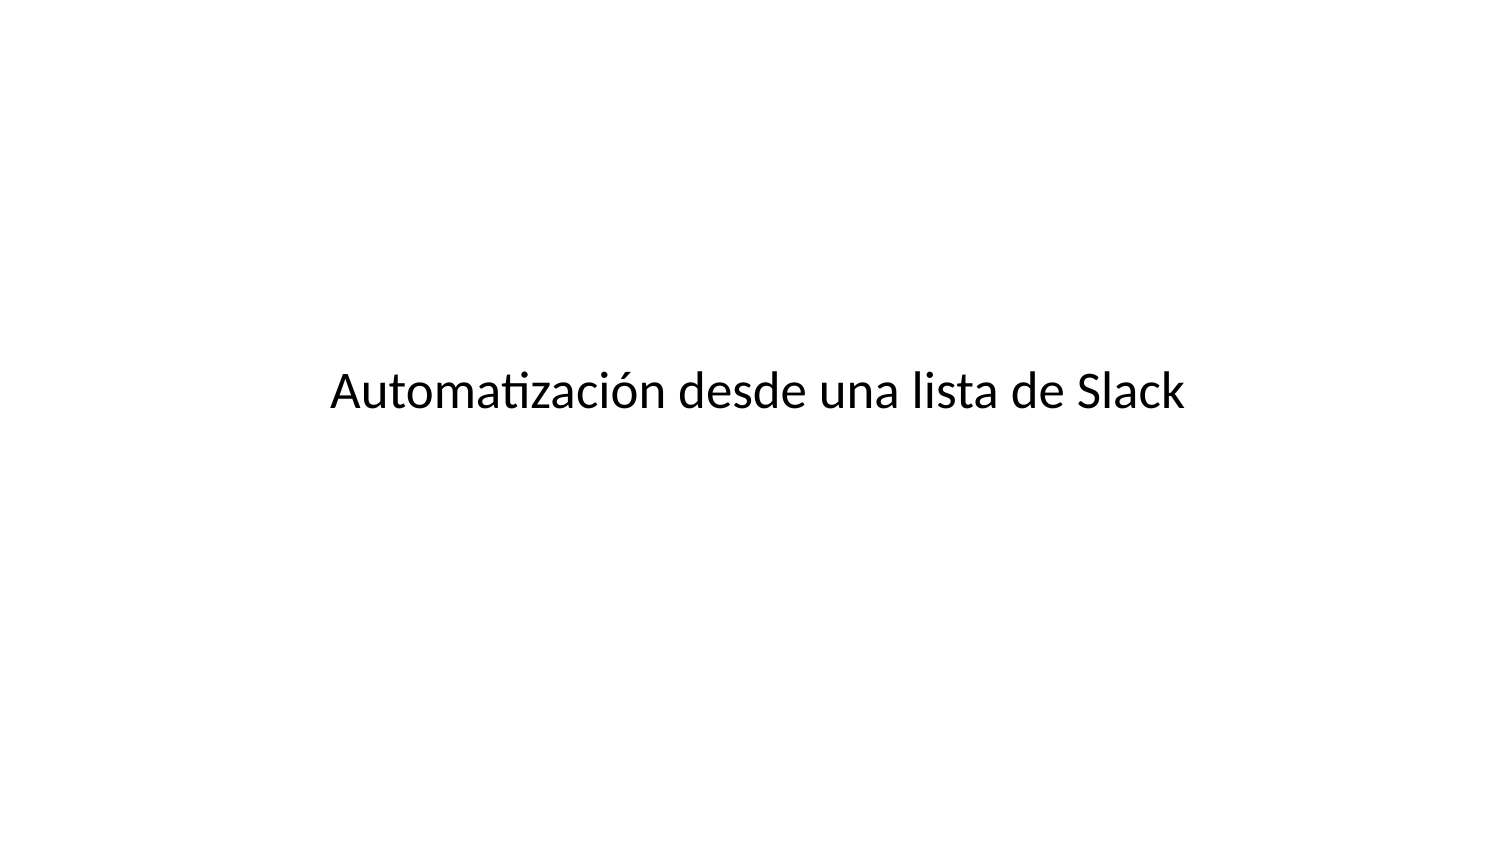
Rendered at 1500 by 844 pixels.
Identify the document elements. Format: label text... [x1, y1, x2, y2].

title Automatización desde una lista de Slack [59, 340, 1458, 435]
